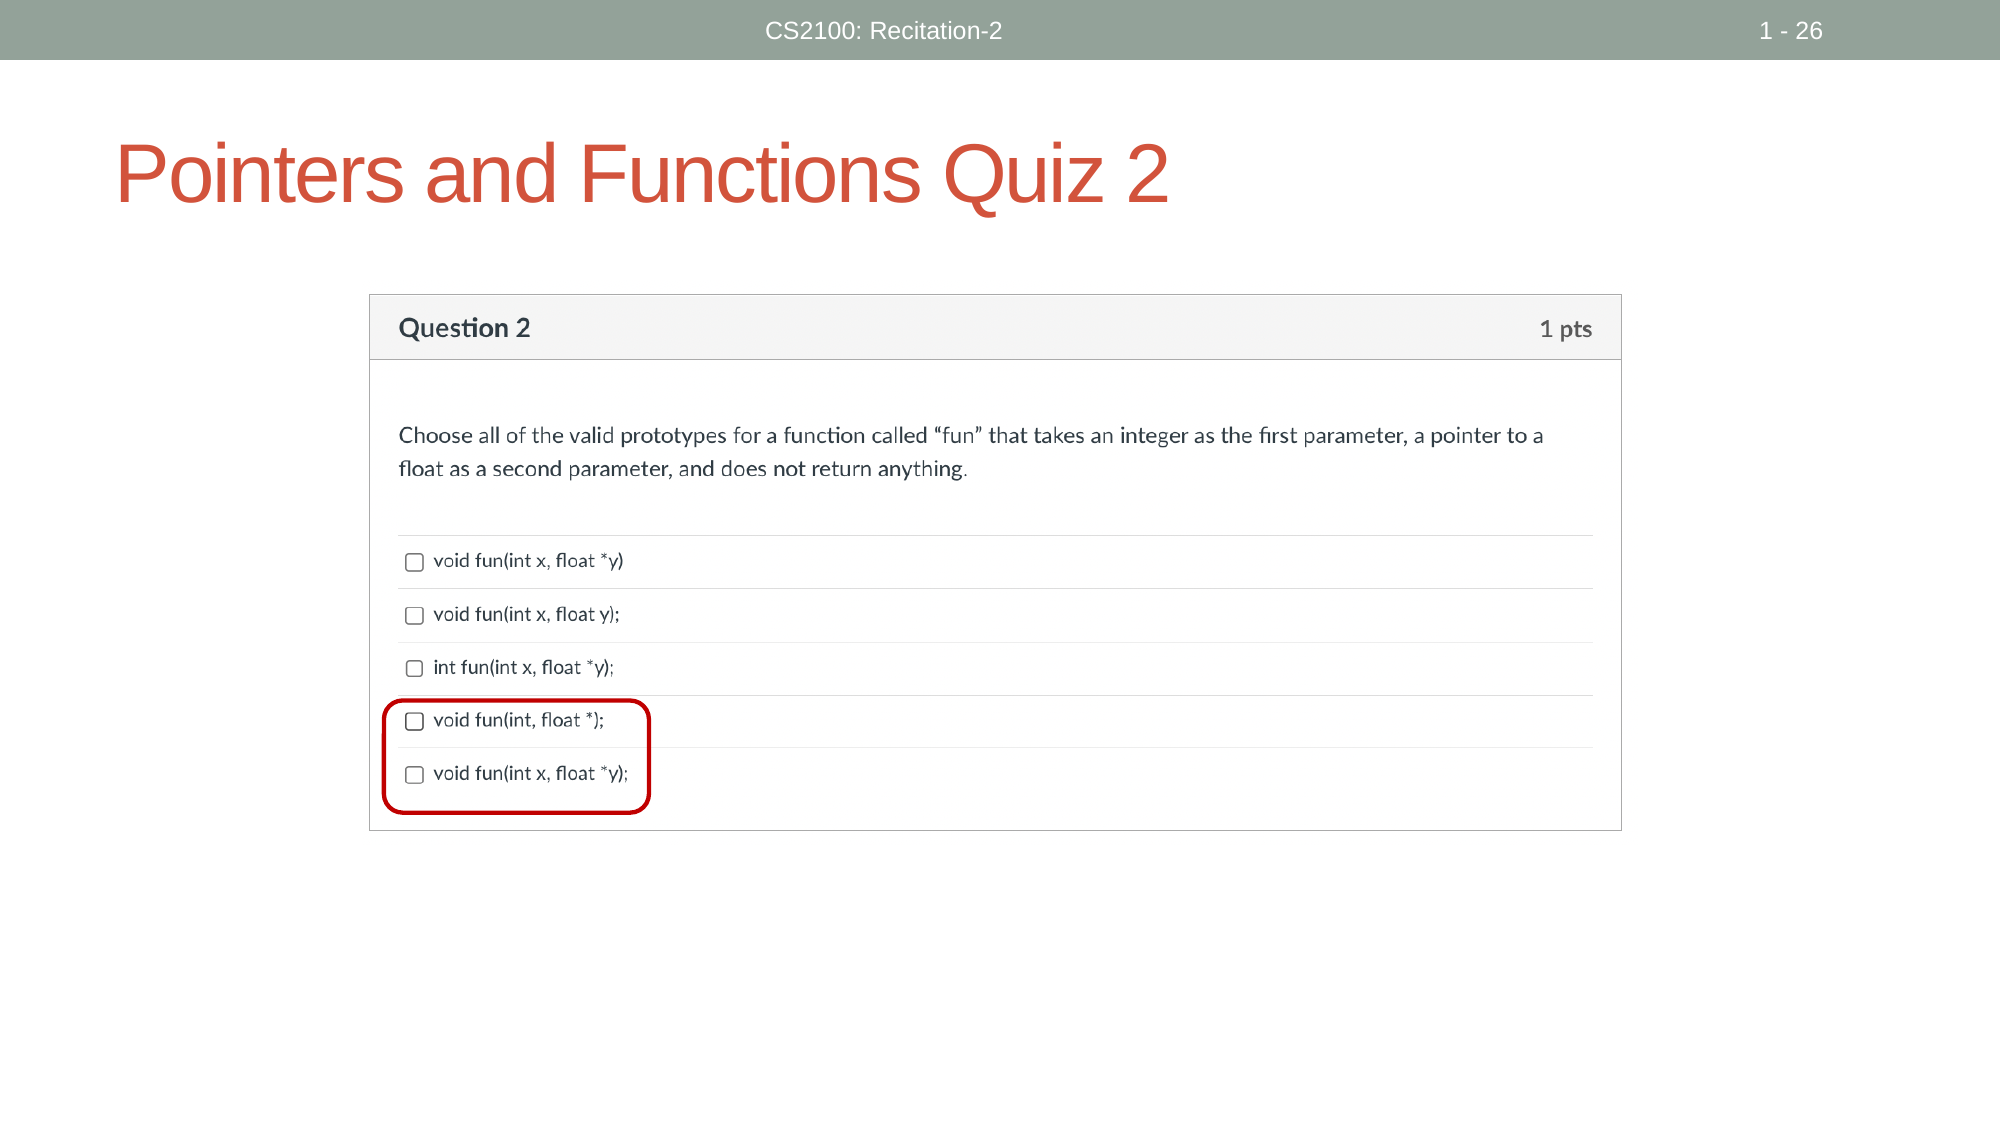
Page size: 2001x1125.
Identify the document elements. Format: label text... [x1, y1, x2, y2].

title Pointers and Functions Quiz 2 [99, 87, 1900, 250]
footer CS2100: Recitation-2 [750, 3, 1650, 57]
picture [362, 280, 1638, 845]
slide_number 1 - 26 [1744, 3, 1900, 57]
